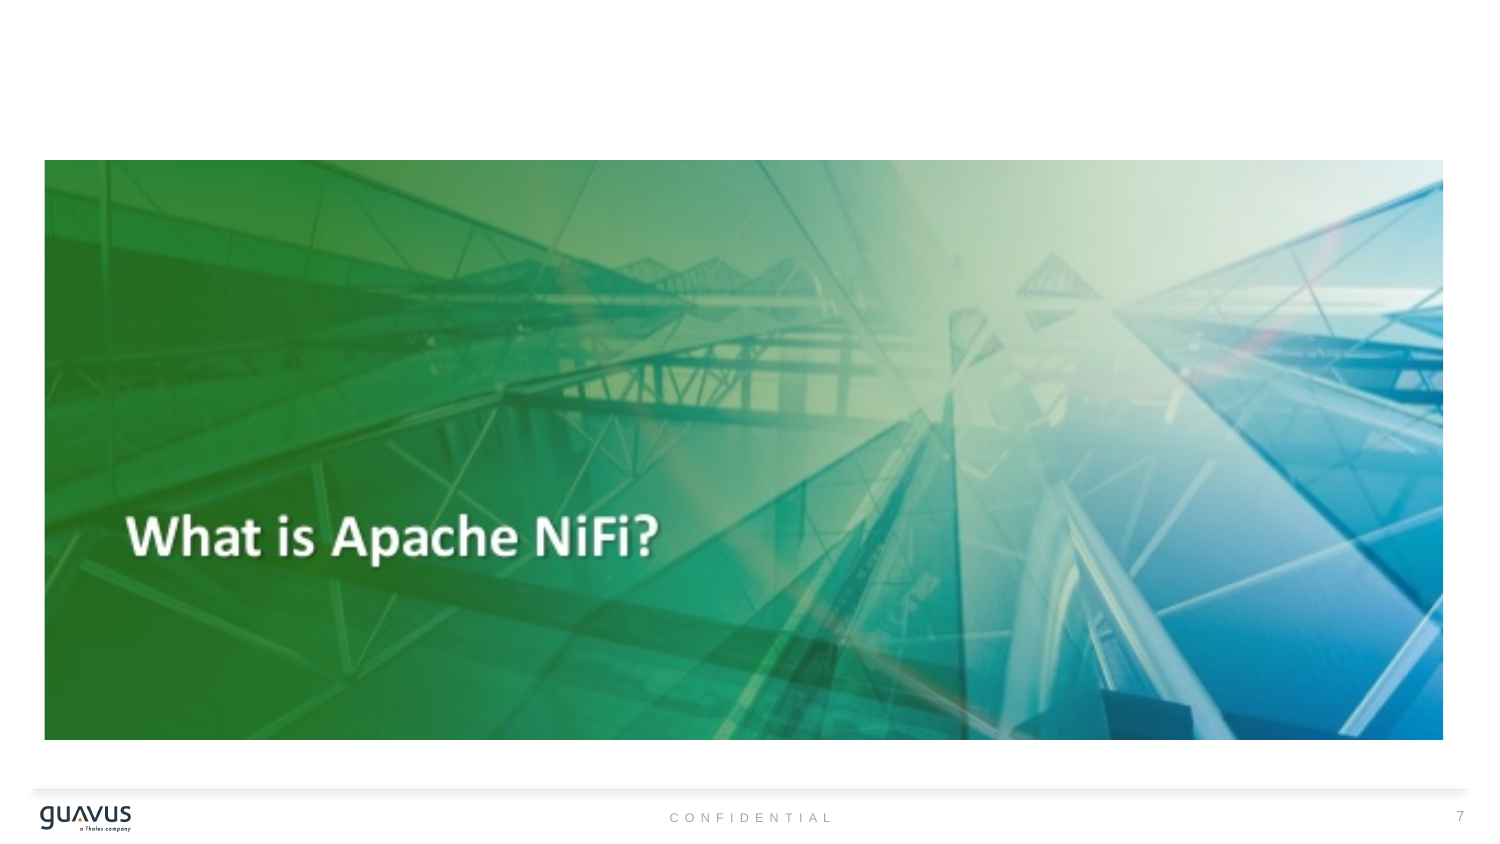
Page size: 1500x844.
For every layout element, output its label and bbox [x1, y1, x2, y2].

picture [27, 796, 146, 841]
list [44, 160, 1444, 740]
